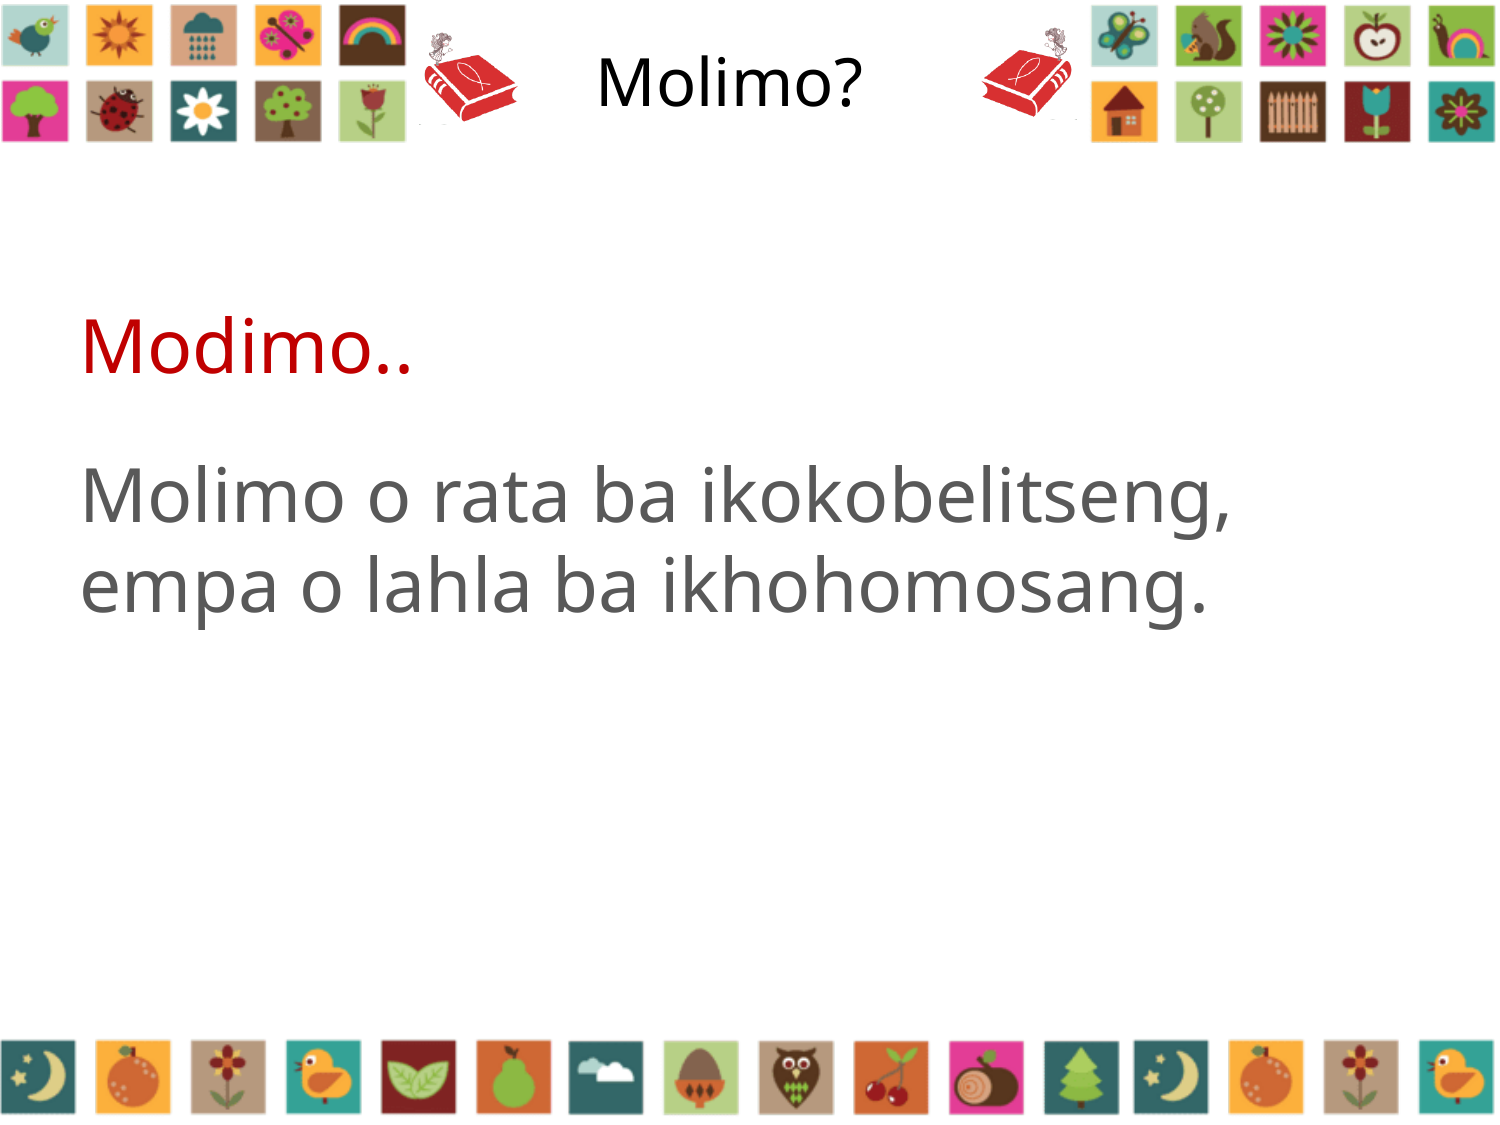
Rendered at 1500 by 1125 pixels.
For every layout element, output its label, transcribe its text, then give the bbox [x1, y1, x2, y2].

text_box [0, 1028, 1500, 1118]
picture [950, 3, 1500, 150]
picture [0, 3, 550, 150]
text_box Molimo? [553, 32, 1071, 128]
text_box Molimo o rata ba ikokobelitseng, empa o lahla ba ikhohomosang. [64, 440, 1412, 635]
text_box Modimo.. [64, 290, 1412, 396]
